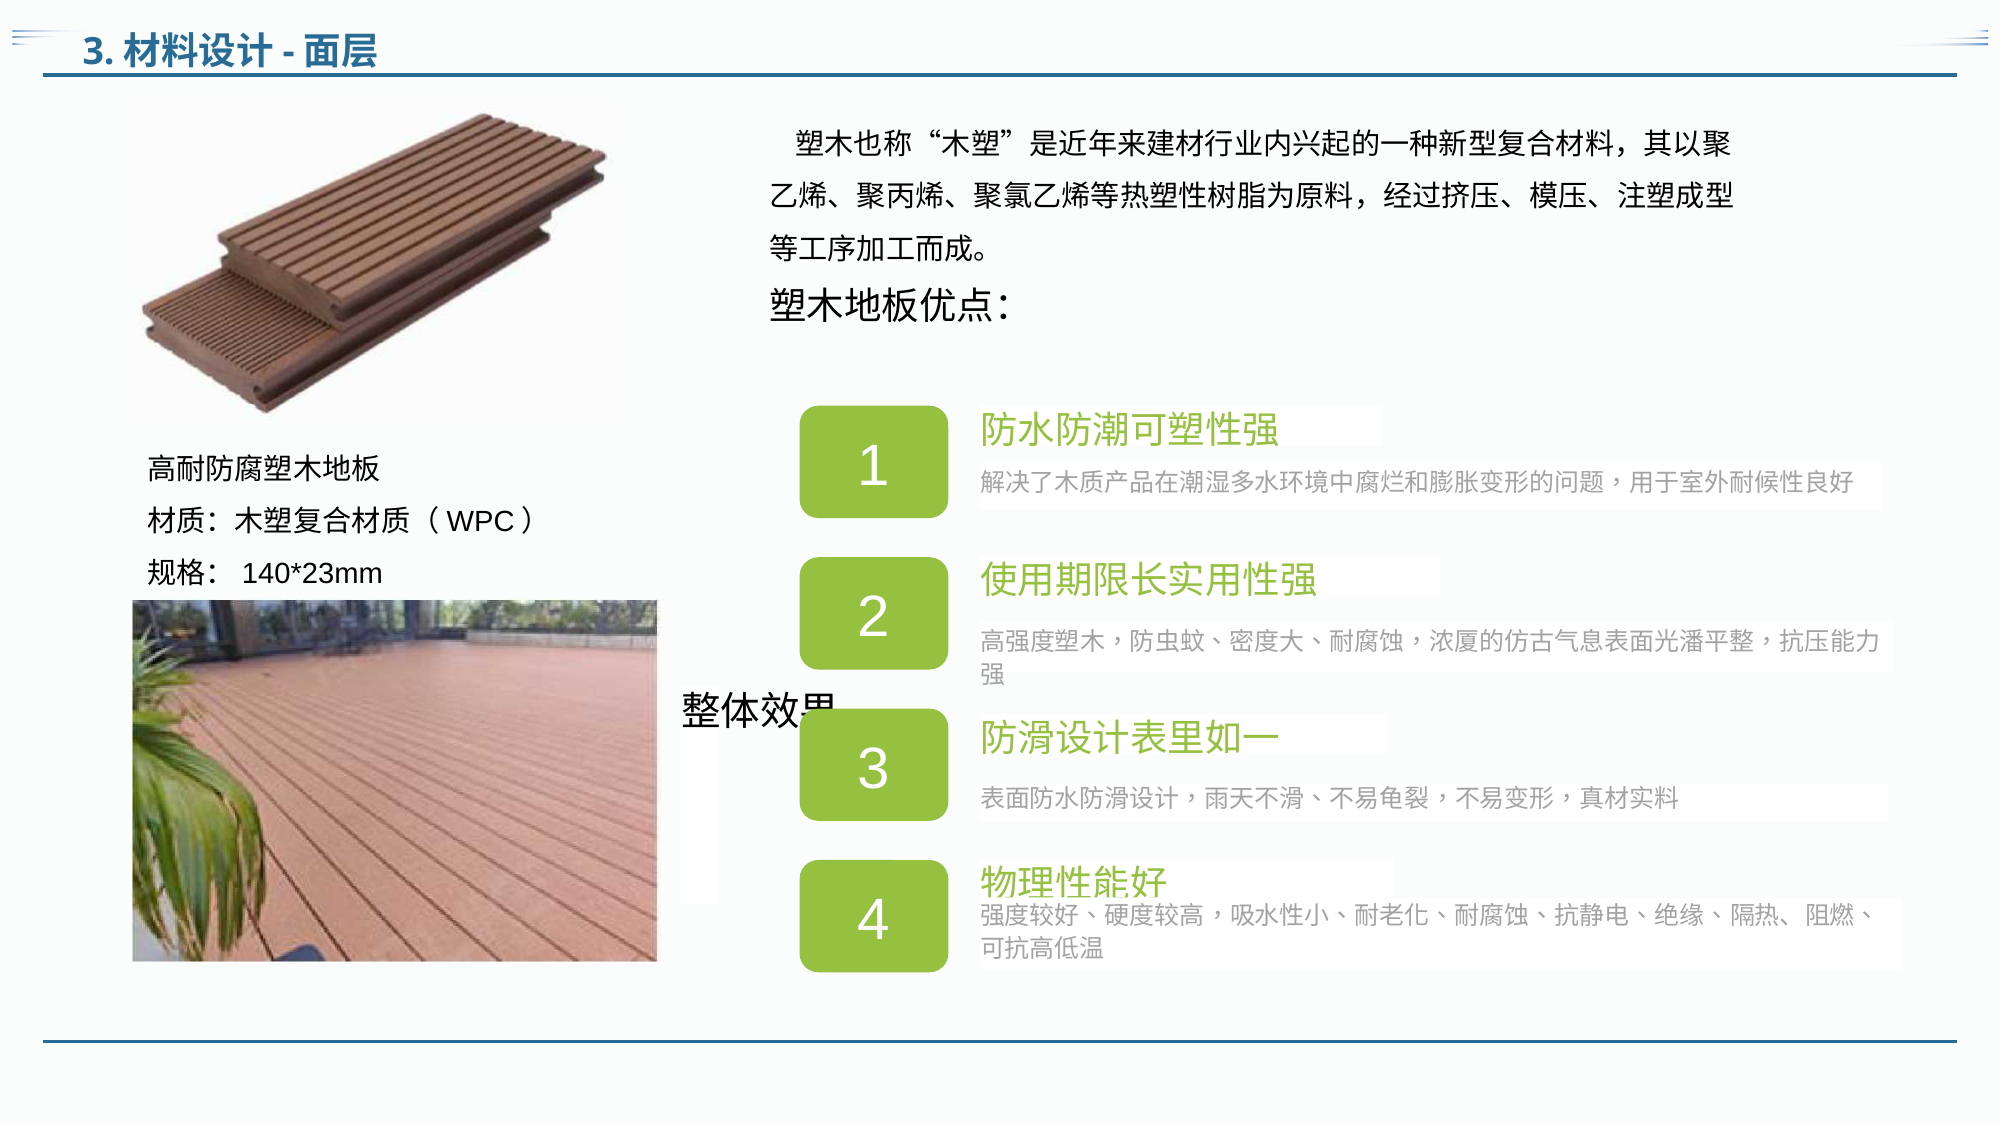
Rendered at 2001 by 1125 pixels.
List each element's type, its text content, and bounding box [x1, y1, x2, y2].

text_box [799, 405, 1903, 973]
picture [132, 599, 665, 962]
picture [0, 0, 119, 75]
text_box 高耐防腐塑木地板 材质：木塑复合材质（WPC） 规格：140*23mm [132, 425, 635, 598]
text_box 3.材料设计-面层 [119, 29, 470, 75]
text_box 塑木地板优点： [754, 274, 1115, 335]
picture [1881, 0, 2000, 75]
text_box 整体效果 [681, 686, 719, 904]
text_box 塑木也称“木塑”是近年来建材行业内兴起的一种新型复合材料，其以聚乙烯、聚丙烯、聚氯乙烯等热塑性树脂为原料，经过挤压、模压、注塑成型等工序加工而成。 [754, 100, 1755, 273]
picture [132, 99, 615, 426]
